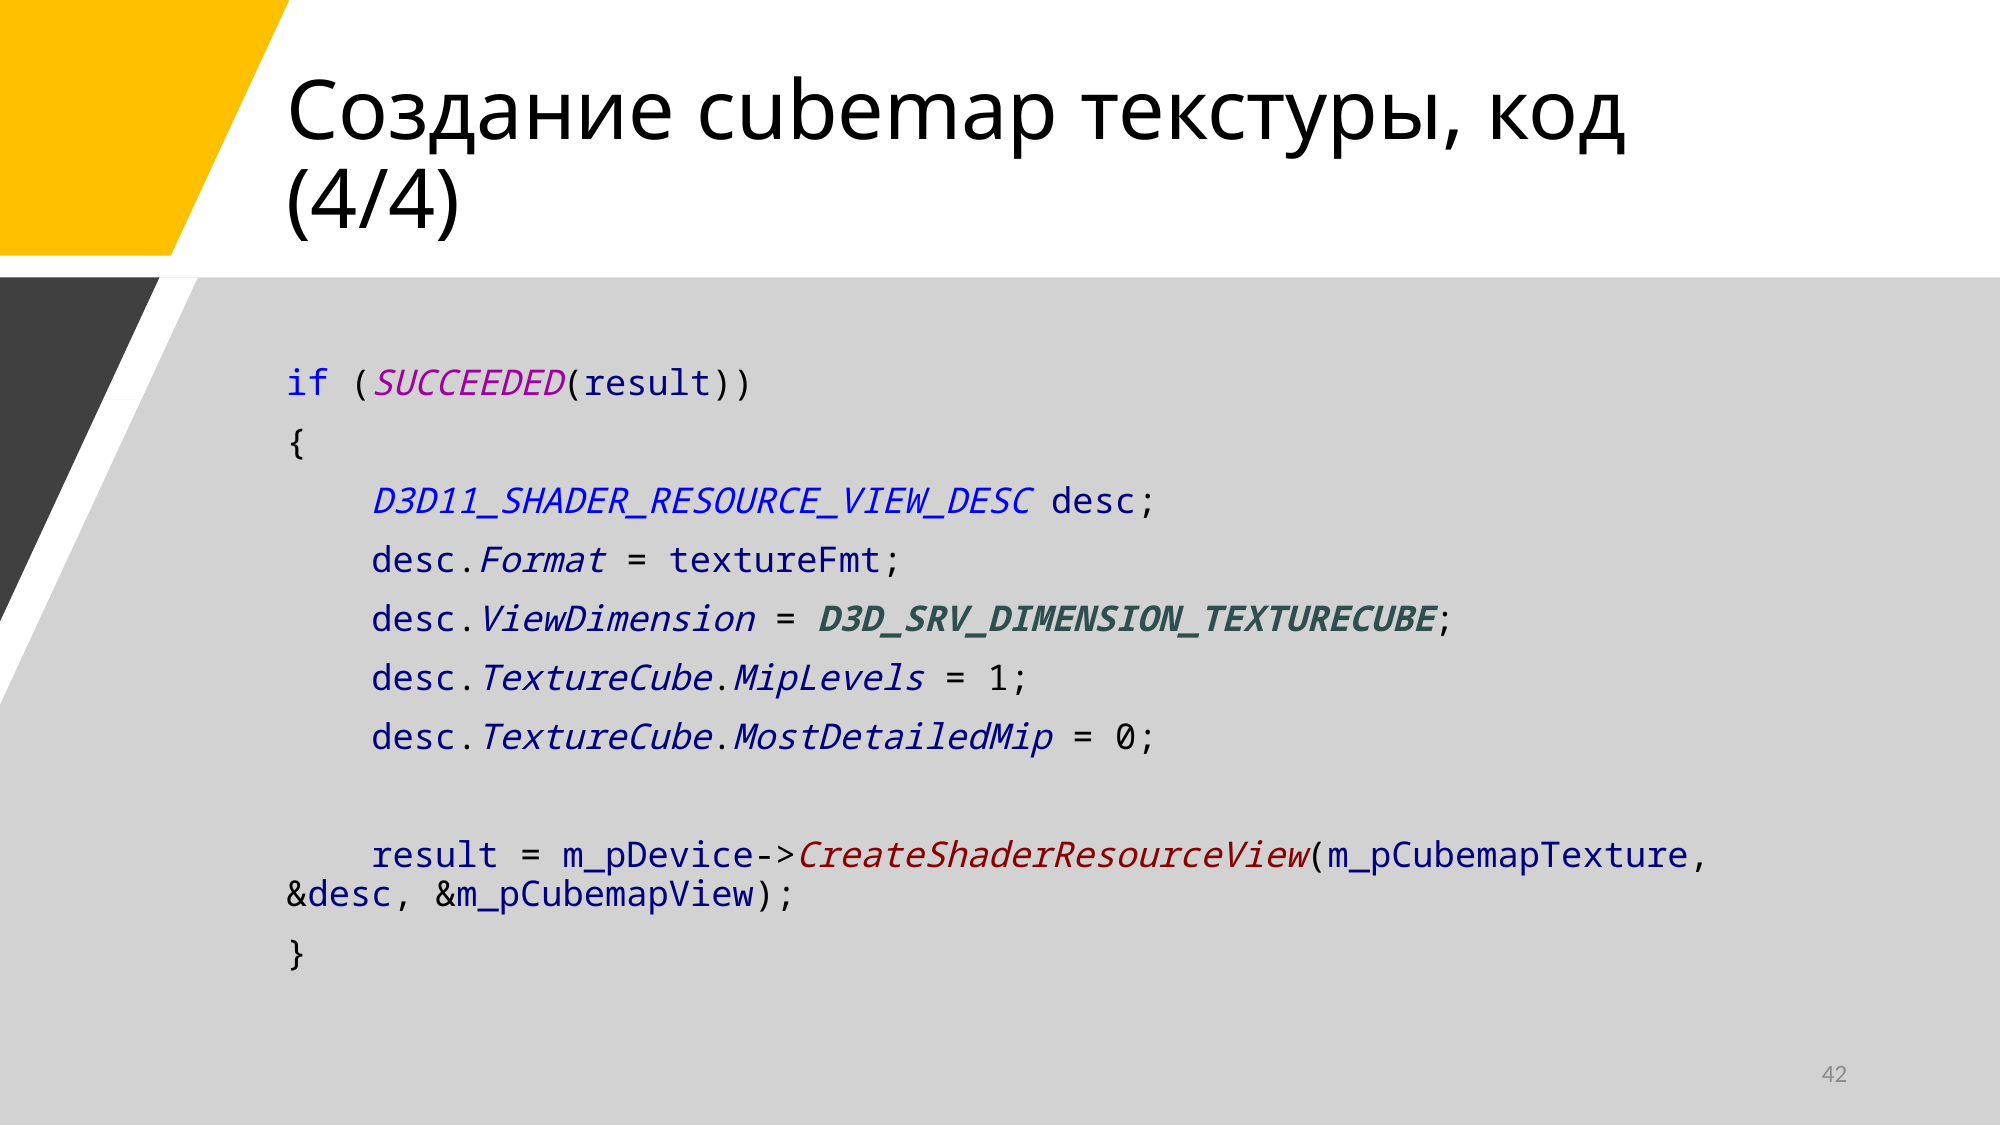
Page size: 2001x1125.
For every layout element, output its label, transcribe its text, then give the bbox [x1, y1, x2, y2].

text_box [0, 276, 2000, 1125]
list if (SUCCEEDED(result)) { D3D11_SHADER_RESOURCE_VIEW_DESC desc; desc.Format = textureFmt; desc.ViewDimension = D3D_SRV_DIMENSION_TEXTURECUBE; desc.TextureCube.MipLevels = 1; desc.TextureCube.MostDetailedMip = 0; result = m_pDevice->CreateShaderResourceView(m_pCubemapTexture, &desc, &m_pCubemapView); } [271, 356, 1808, 1020]
text_box [0, 0, 291, 257]
slide_number 42 [1412, 1042, 1863, 1103]
title Создание cubemap текстуры, код (4/4) [271, 60, 1808, 255]
text_box [0, 276, 162, 622]
